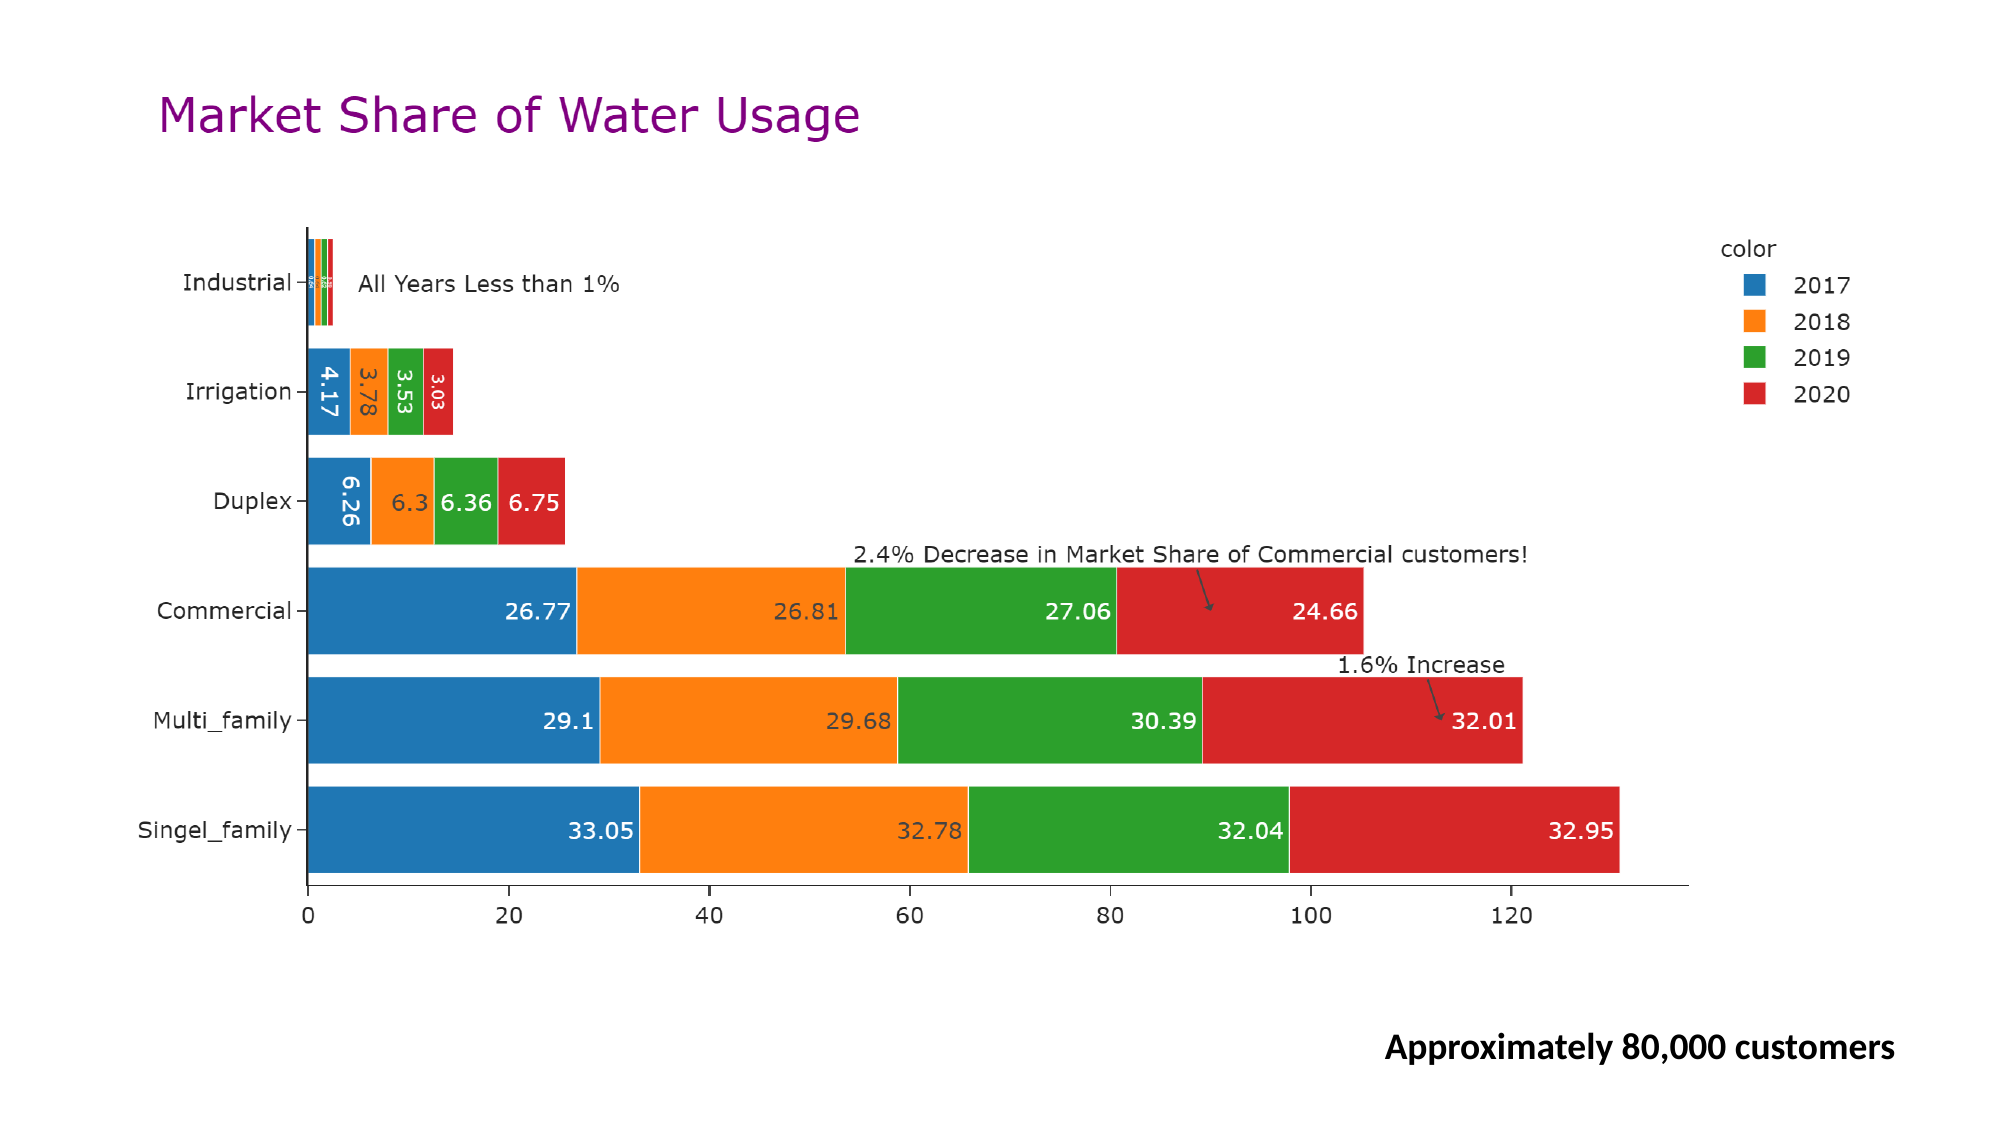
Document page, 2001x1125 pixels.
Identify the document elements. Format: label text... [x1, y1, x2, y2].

text_box Approximately 80,000 customers [1370, 992, 1950, 1075]
picture [111, 67, 1889, 946]
